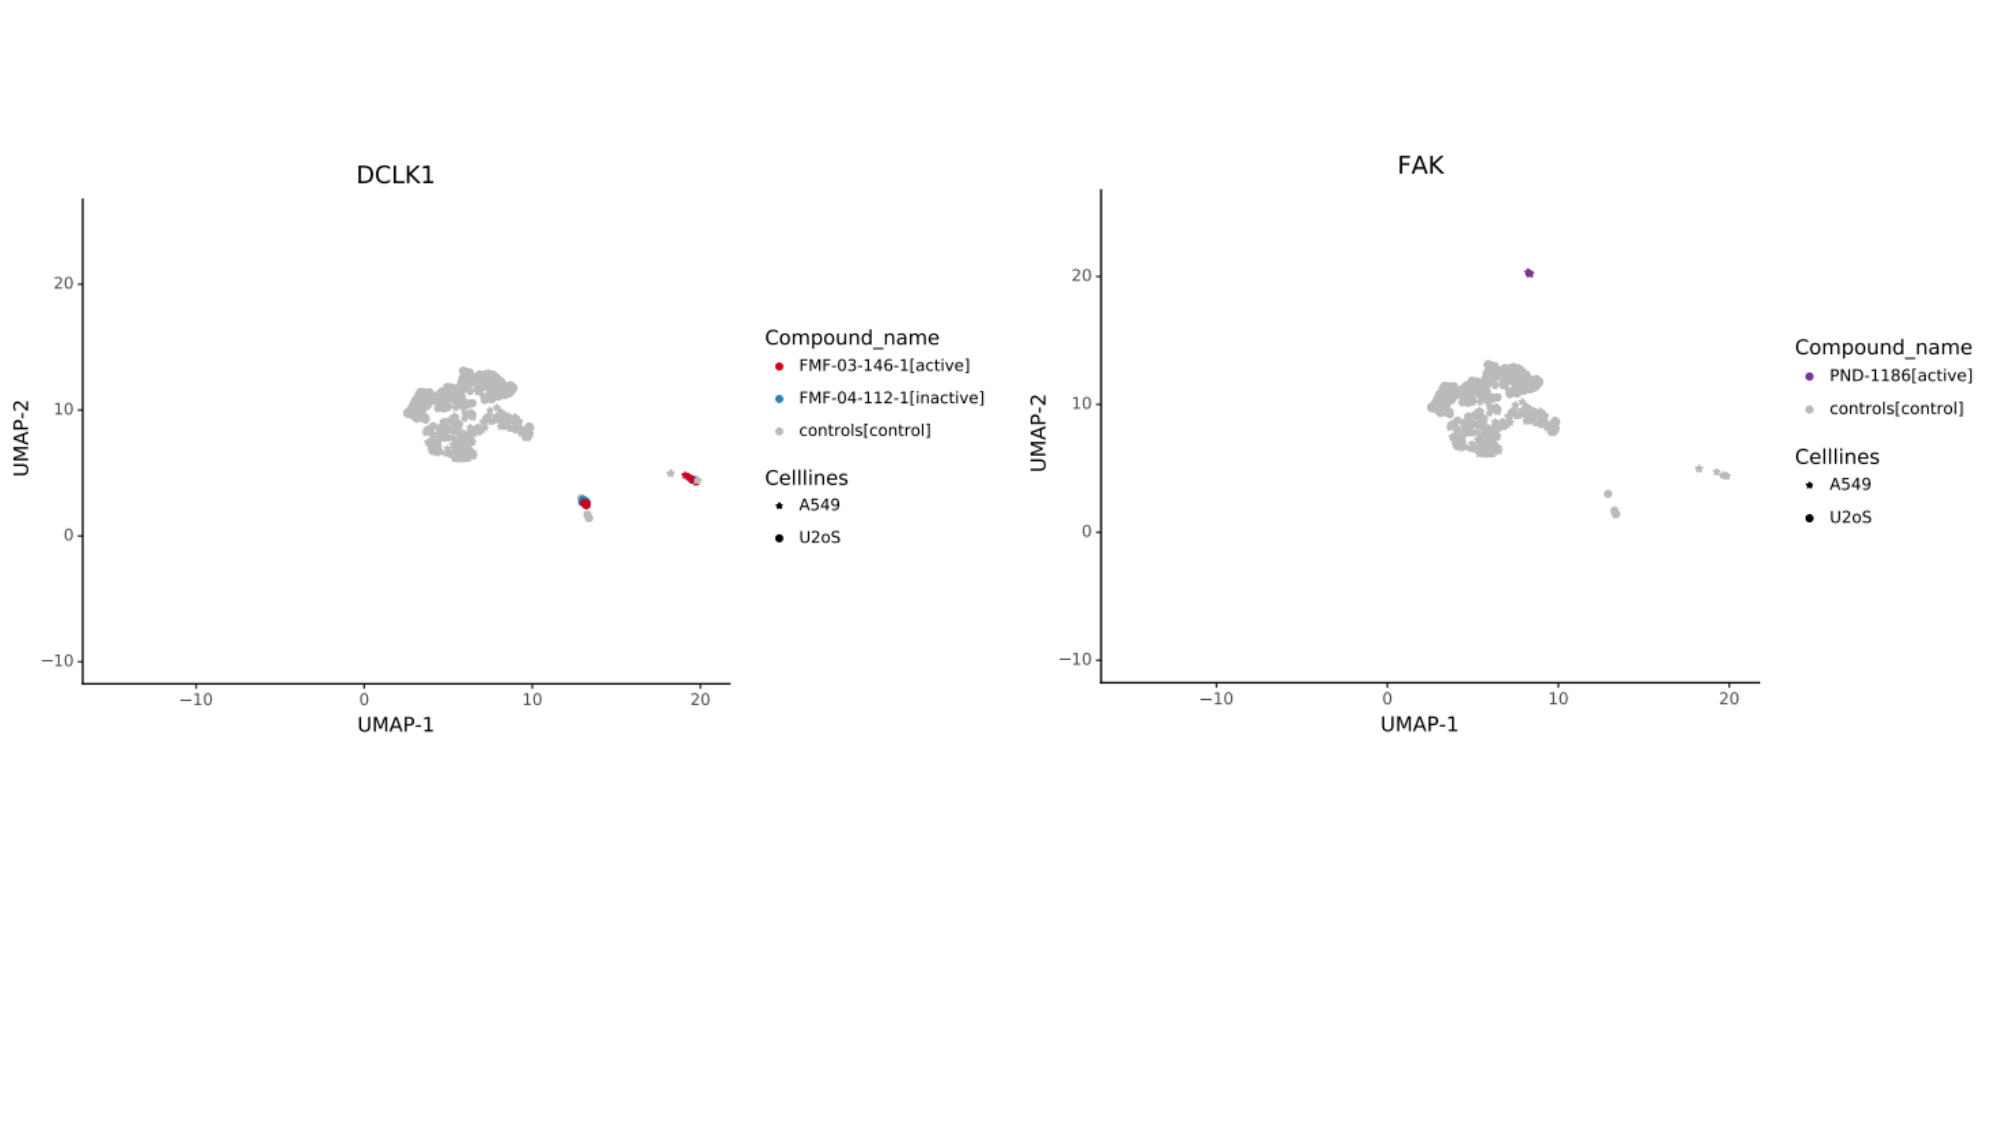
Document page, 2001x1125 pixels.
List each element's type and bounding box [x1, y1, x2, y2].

picture [0, 142, 2000, 746]
